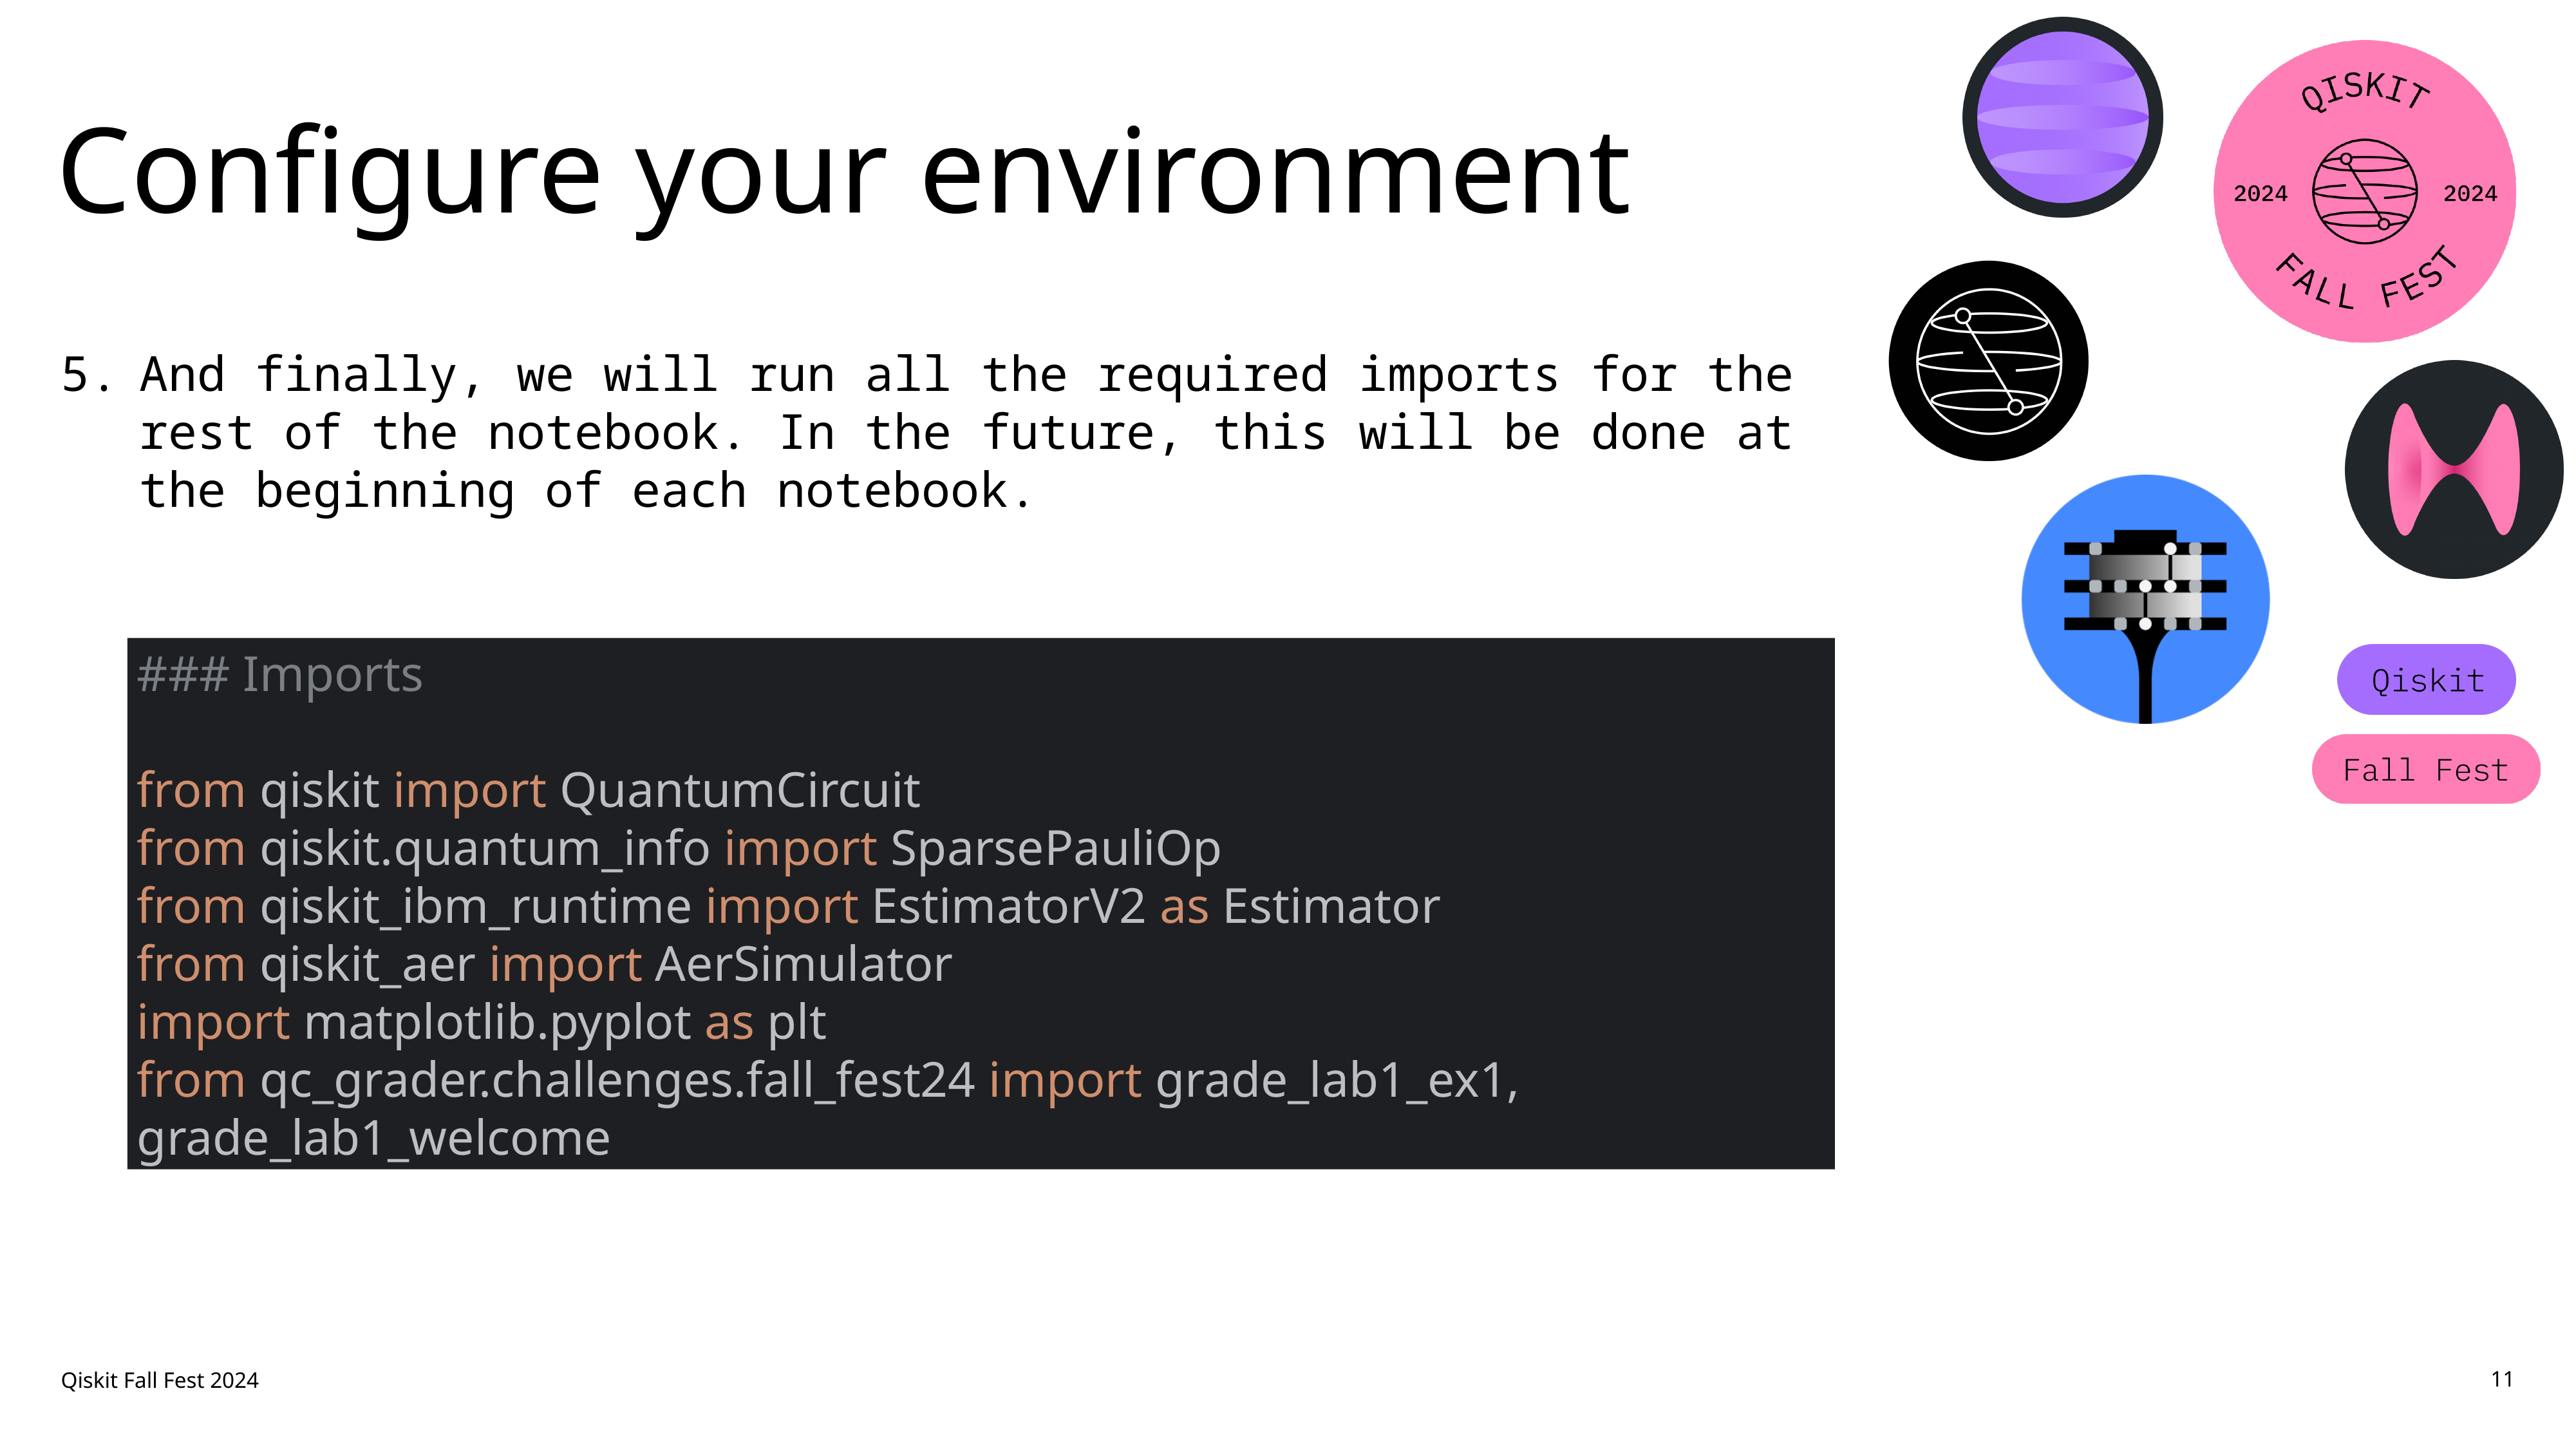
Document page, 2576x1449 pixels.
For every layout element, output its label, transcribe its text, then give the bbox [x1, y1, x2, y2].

slide_number 11 [2486, 1366, 2515, 1394]
picture [2336, 644, 2516, 715]
text_box [79, 578, 1867, 1264]
picture [2344, 360, 2564, 580]
picture [2312, 734, 2541, 804]
picture [2213, 40, 2516, 343]
picture [2021, 475, 2270, 724]
footer Qiskit Fall Fest 2024 [61, 1352, 585, 1393]
title Configure your environment [56, 110, 1868, 289]
picture [1962, 17, 2163, 218]
text_box And finally, we will run all the required imports for the rest of the notebook. In the future, this will be done at the beginning of each notebook. [61, 343, 1795, 591]
text_box ### Imports from qiskit import QuantumCircuit from qiskit.quantum_info import SparsePauliOp from qiskit_ibm_runtime import EstimatorV2 as Estimator from qiskit_aer import AerSimulator import matplotlib.pyplot as plt from qc_grader.challenges.fall_fest24 import grade_lab1_ex1, grade_lab1_welcome [127, 638, 1835, 1170]
picture [1888, 260, 2089, 461]
